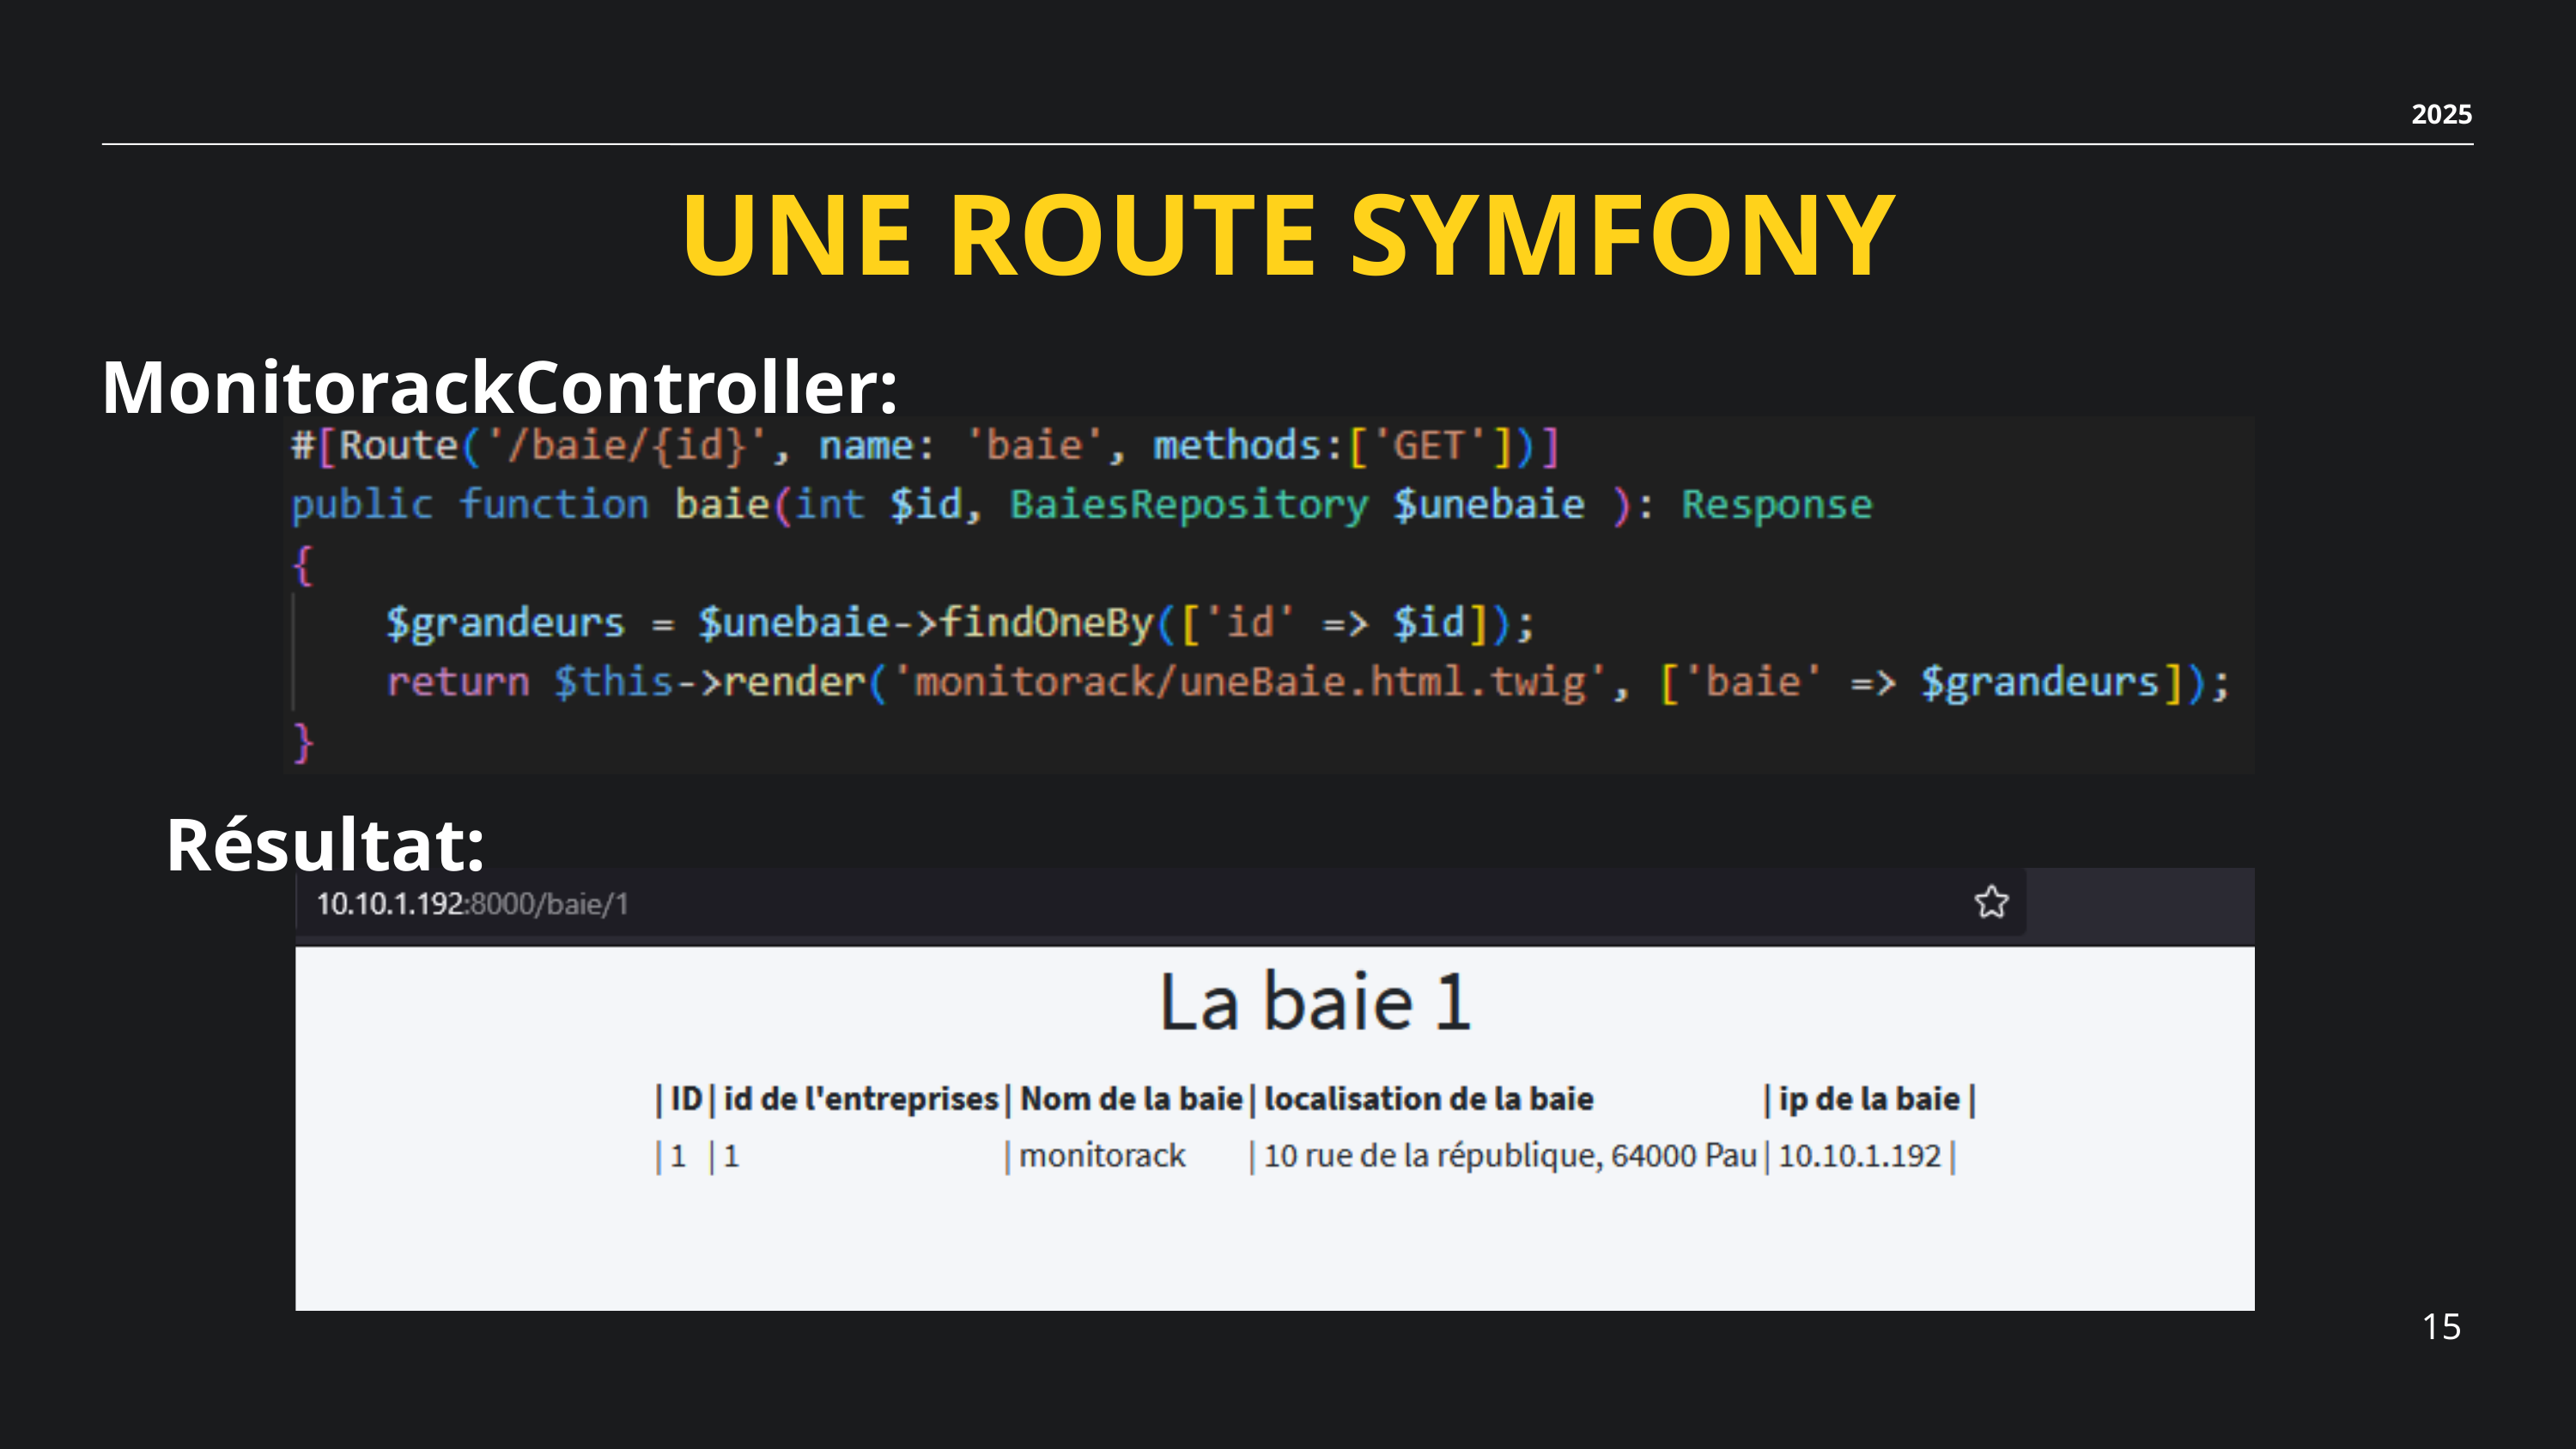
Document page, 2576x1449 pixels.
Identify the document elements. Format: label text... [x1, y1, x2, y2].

text_box 15 [2421, 1296, 2463, 1348]
text_box MonitorackController: [62, 326, 939, 428]
text_box [295, 868, 2255, 1311]
text_box Résultat: [144, 784, 507, 886]
text_box UNE ROUTE SYMFONY [218, 145, 2358, 298]
picture [283, 415, 2256, 774]
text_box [101, 103, 2475, 145]
